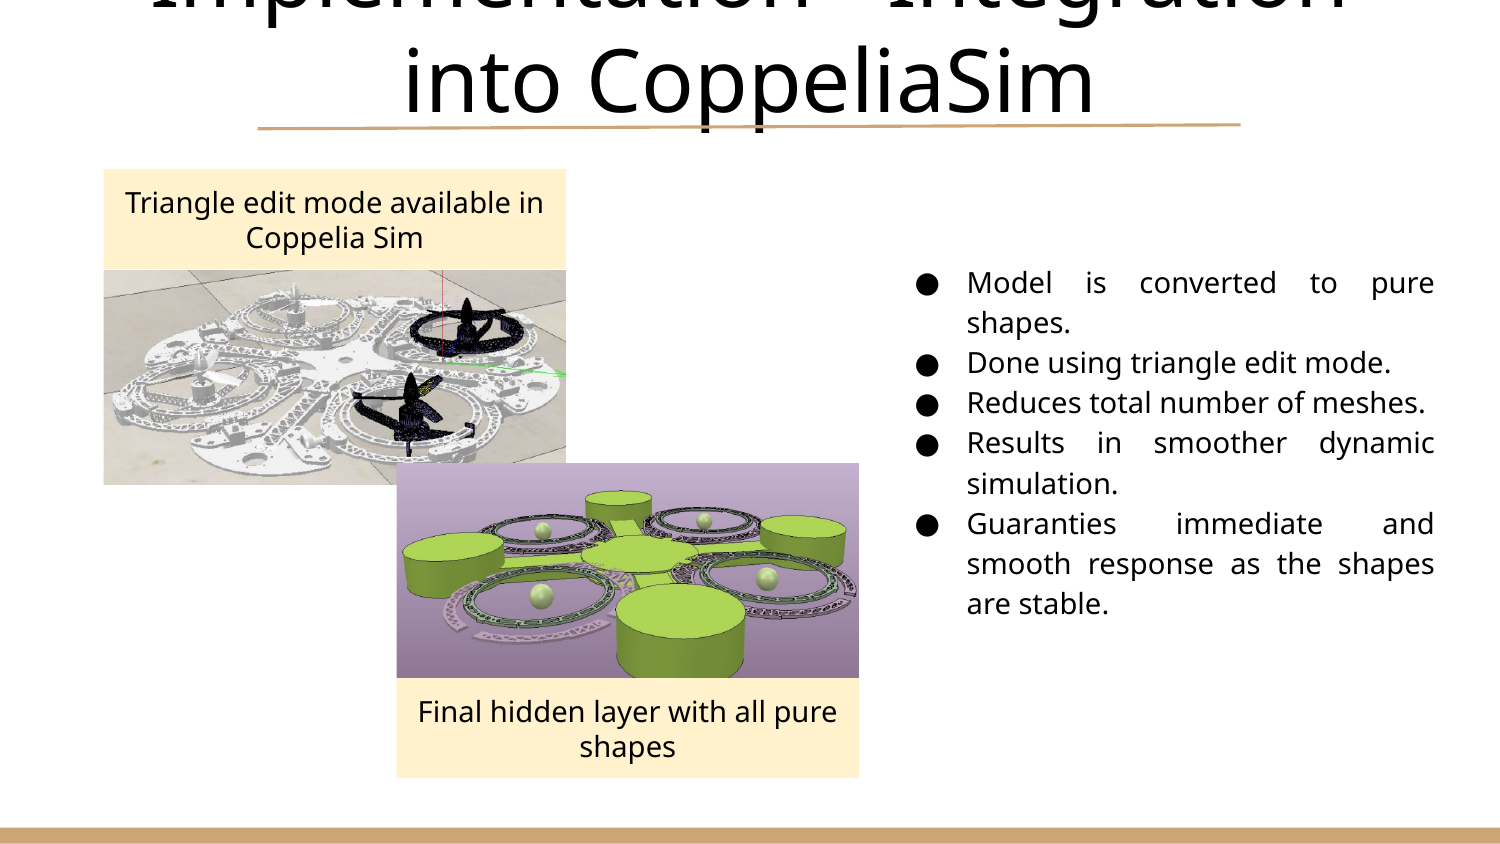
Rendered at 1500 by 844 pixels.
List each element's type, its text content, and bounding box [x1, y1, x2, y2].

text_box Final hidden layer with all pure shapes [396, 687, 859, 778]
text_box Triangle edit mode available in Coppelia Sim [103, 168, 566, 269]
list Model is converted to pure shapes. Done using triangle edit mode. Reduces total number of meshes. Results in smoother dynamic simulation. Guaranties immediate and smooth response as the shapes are stable. [876, 207, 1451, 672]
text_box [257, 124, 1241, 130]
picture [103, 269, 860, 679]
title Implementation - Integration into CoppeliaSim [51, 8, 1449, 145]
